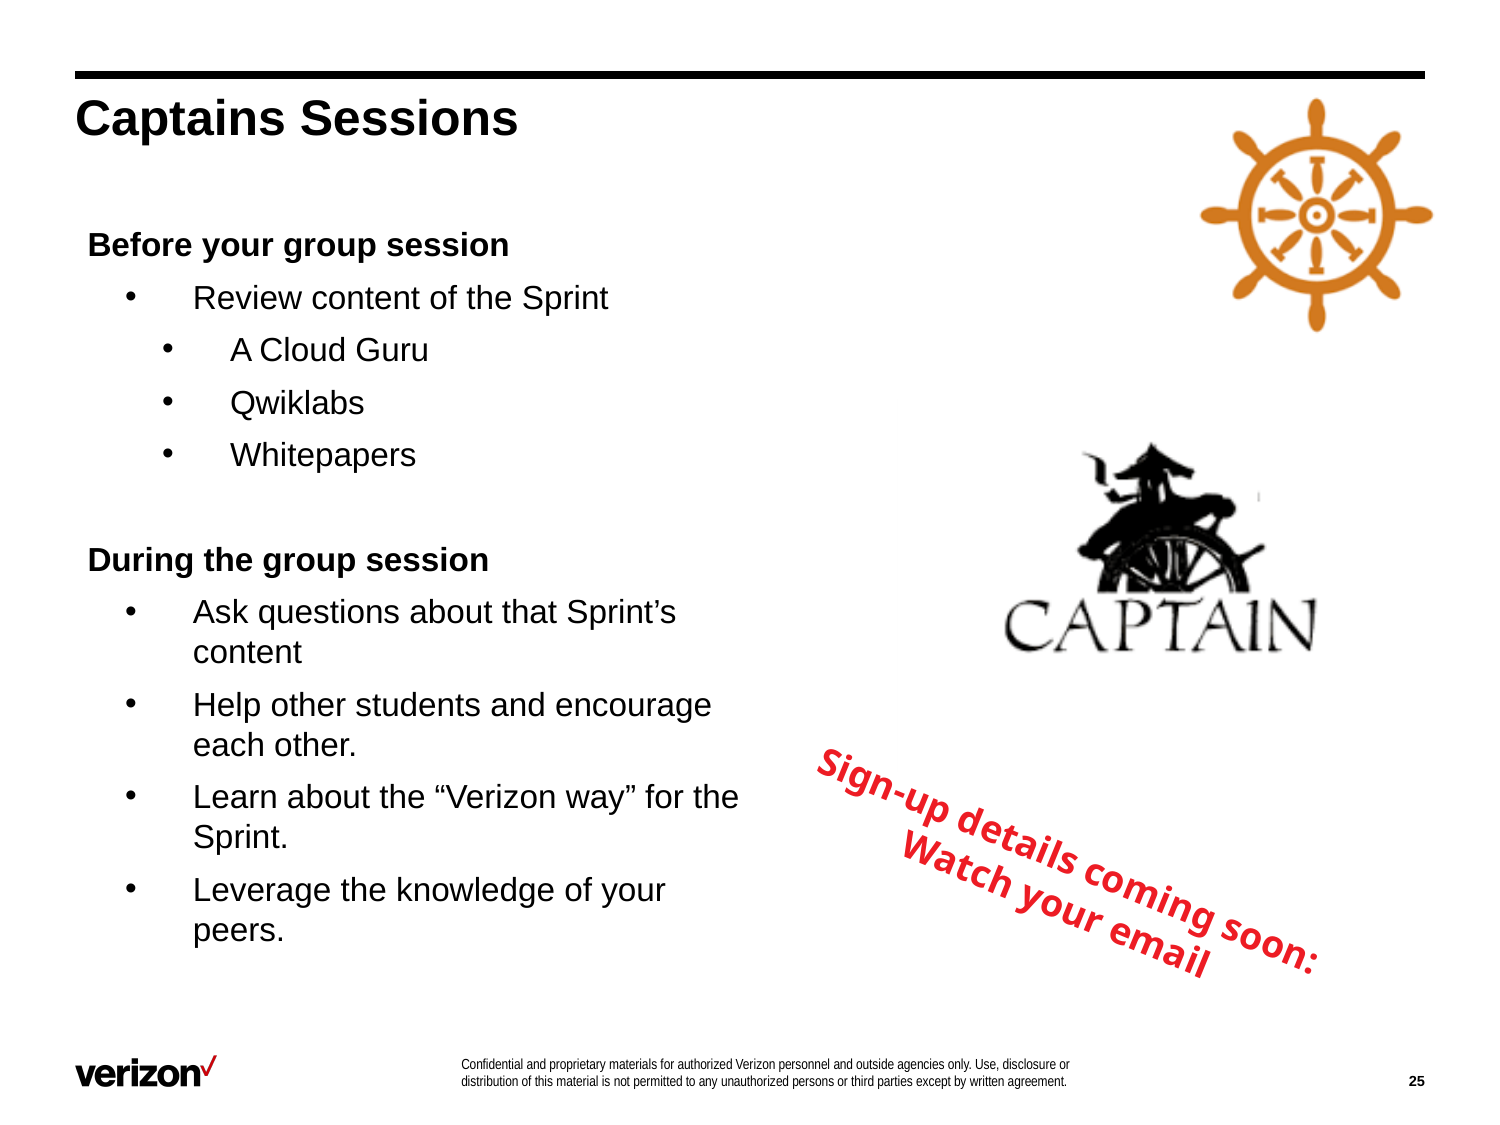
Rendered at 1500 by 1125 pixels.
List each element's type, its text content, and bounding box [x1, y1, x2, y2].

picture [58, 1038, 234, 1104]
title Captains Sessions [75, 97, 1183, 210]
picture [896, 399, 1447, 772]
slide_number 25 [1387, 1052, 1425, 1090]
list Before your group session Review content of the Sprint A Cloud Guru Qwiklabs Whitepapers During the group session Ask questions about that Sprint’s content Help other students and encourage each other. Learn about the “Verizon way” for the Sprint. Leverage the knowledge of your peers. [87, 223, 747, 1013]
picture [1188, 87, 1444, 343]
text_box Sign-up details coming soon: Watch your email [749, 712, 1381, 1054]
